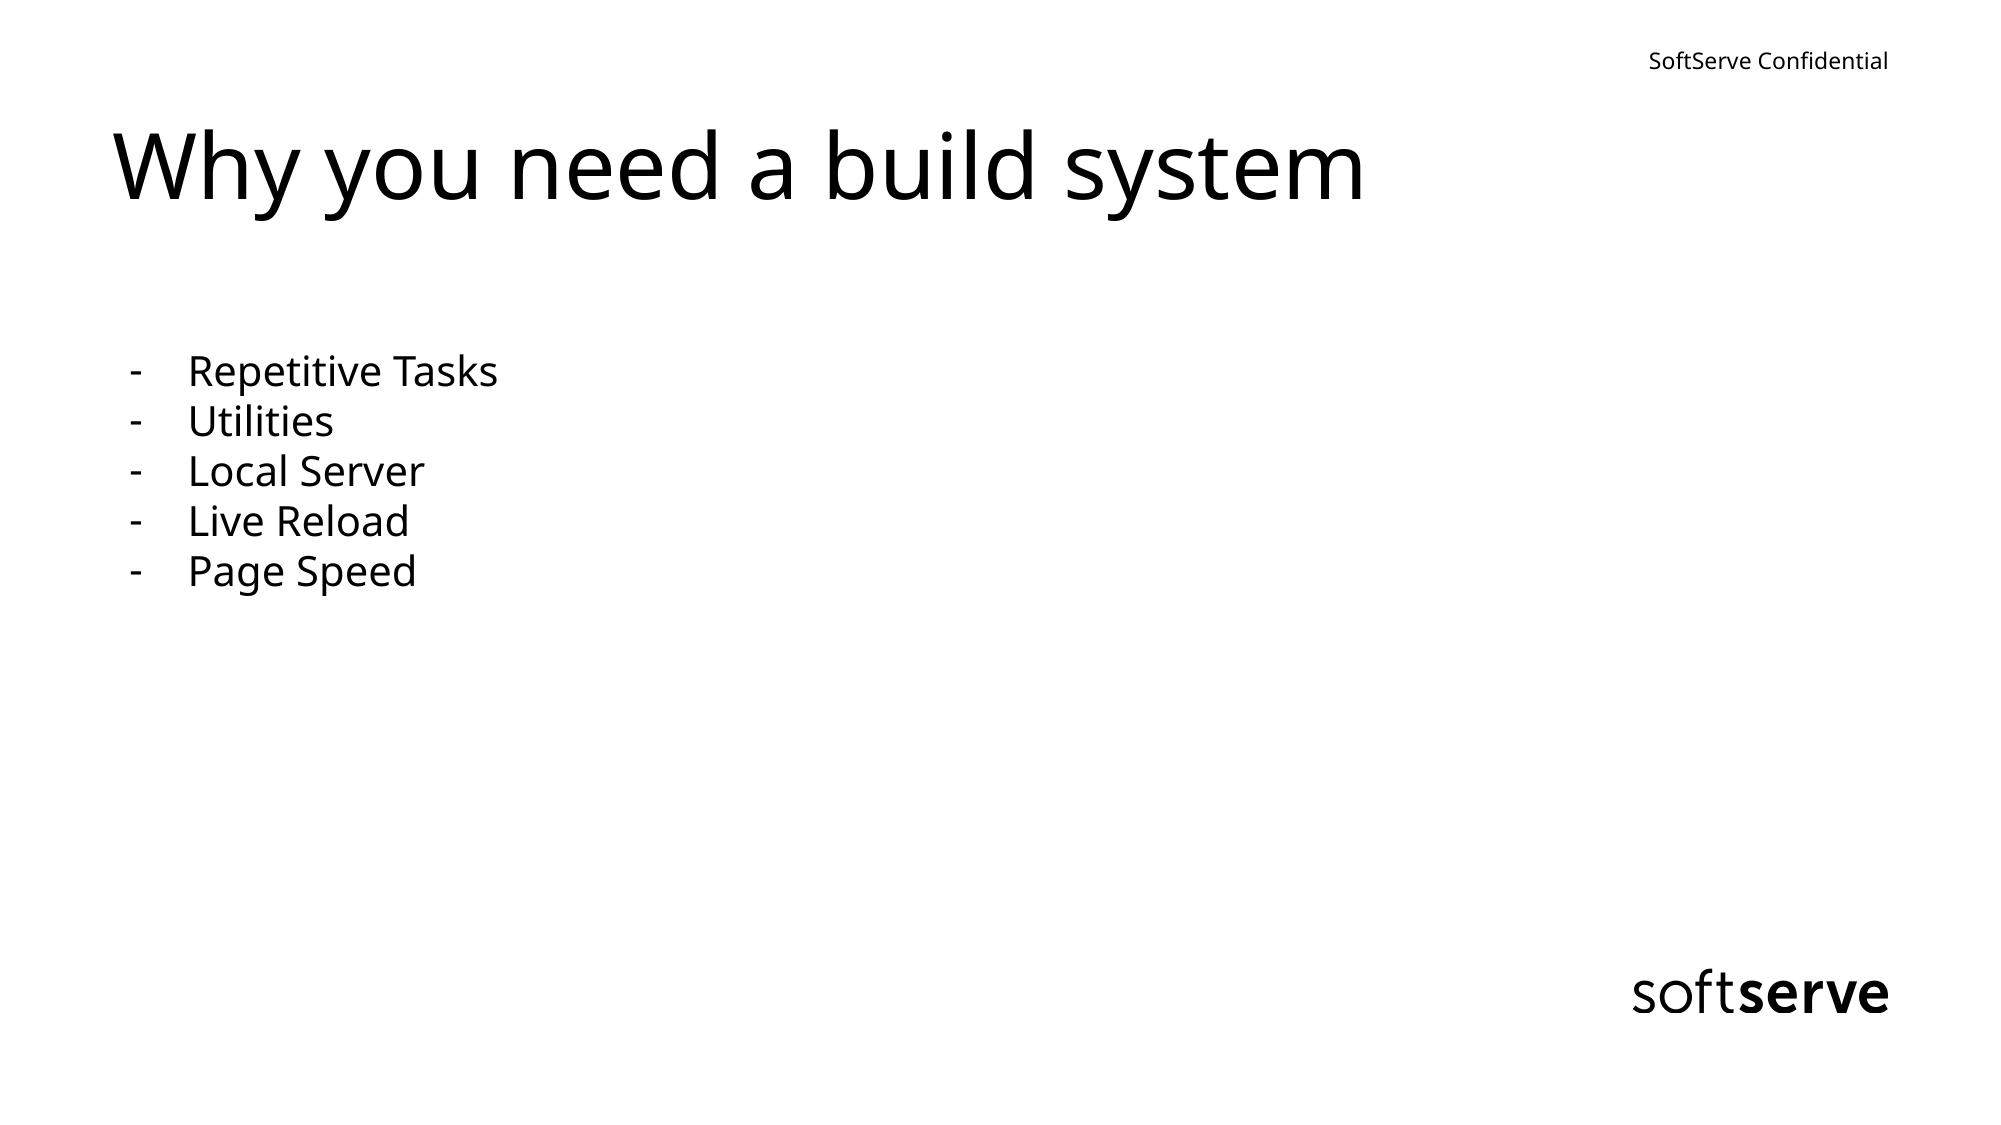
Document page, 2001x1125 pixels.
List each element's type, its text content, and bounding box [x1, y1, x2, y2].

list Repetitive Tasks Utilities Local Server Live Reload Page Speed [112, 337, 1888, 900]
picture [1633, 968, 1888, 1013]
title Why you need a build system [112, 112, 1888, 225]
